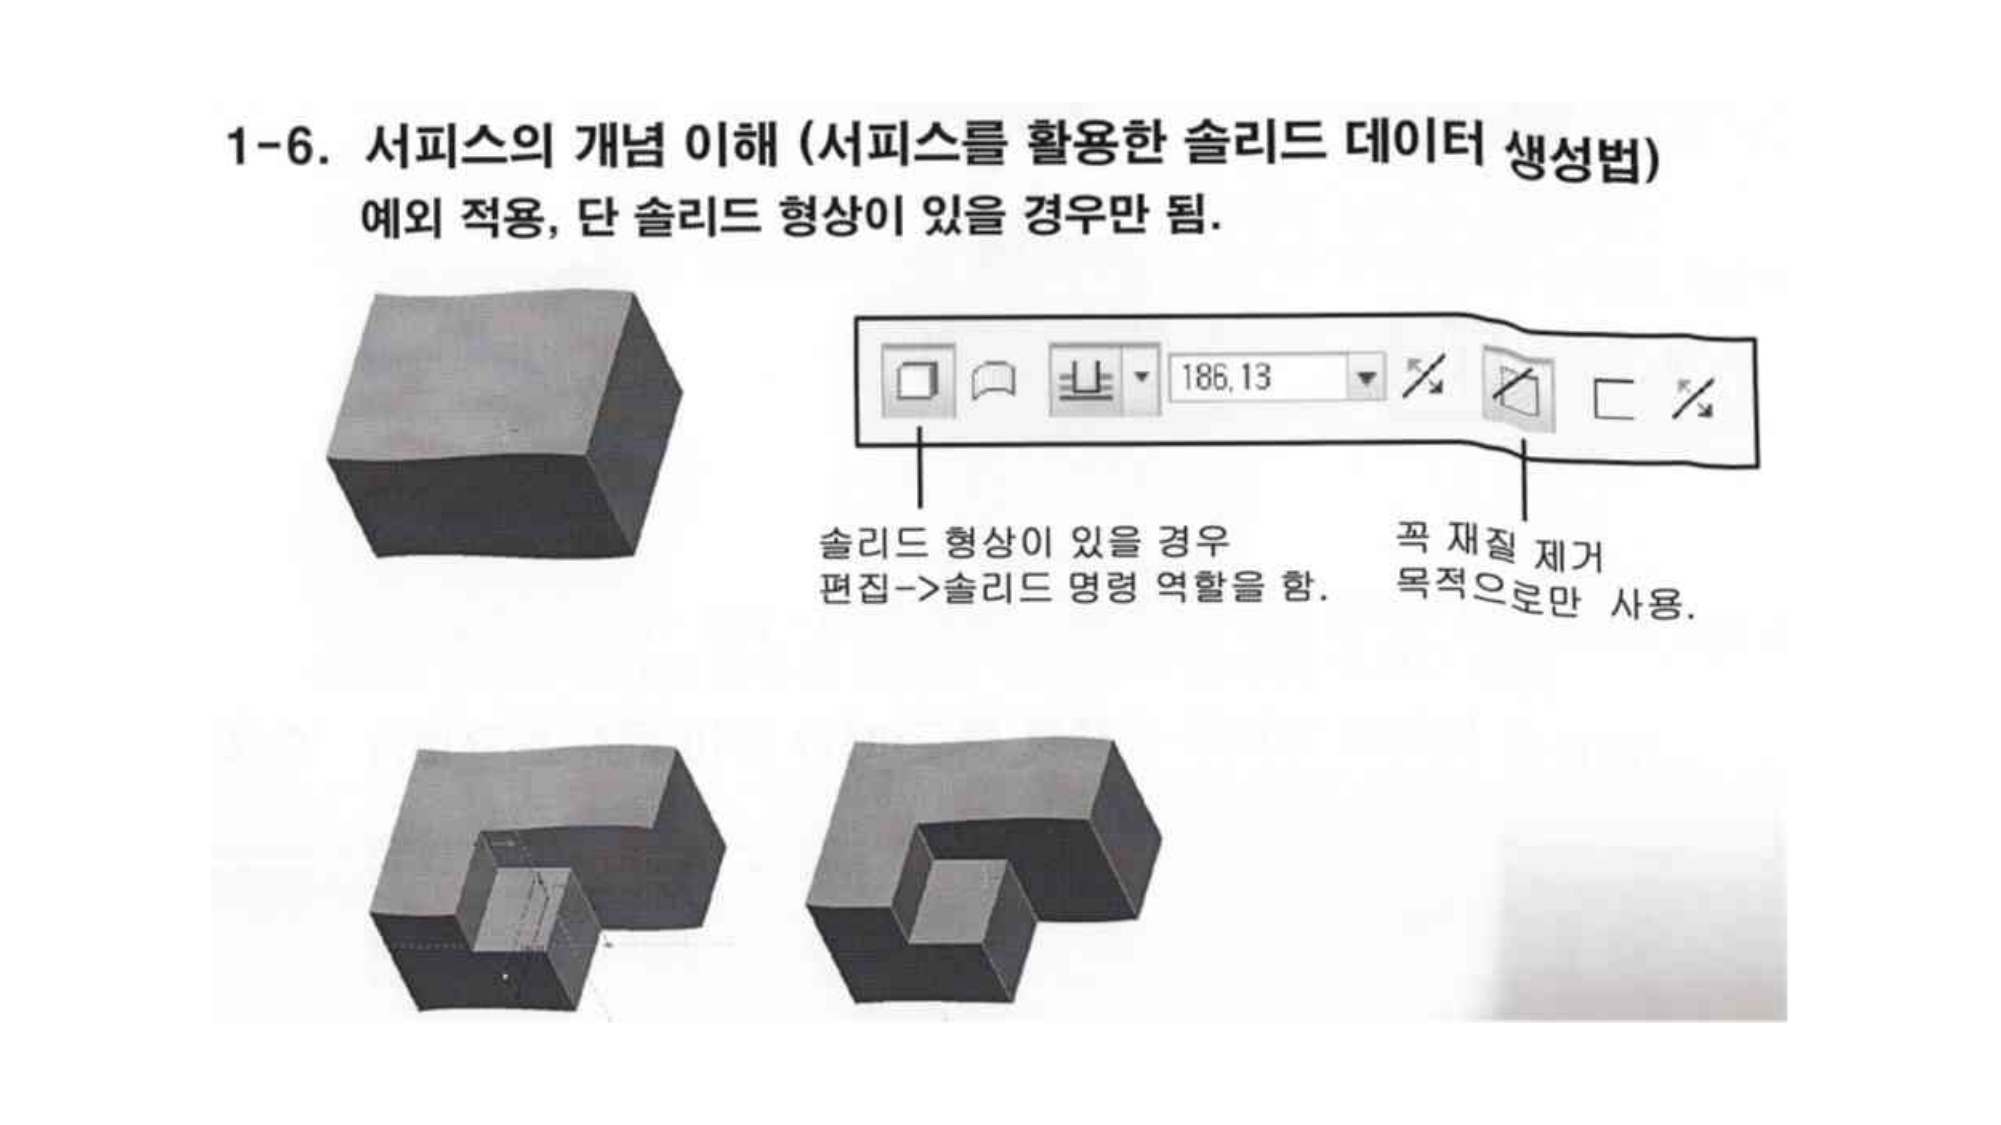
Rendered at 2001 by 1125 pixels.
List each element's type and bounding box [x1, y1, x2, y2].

picture [211, 102, 1789, 1023]
